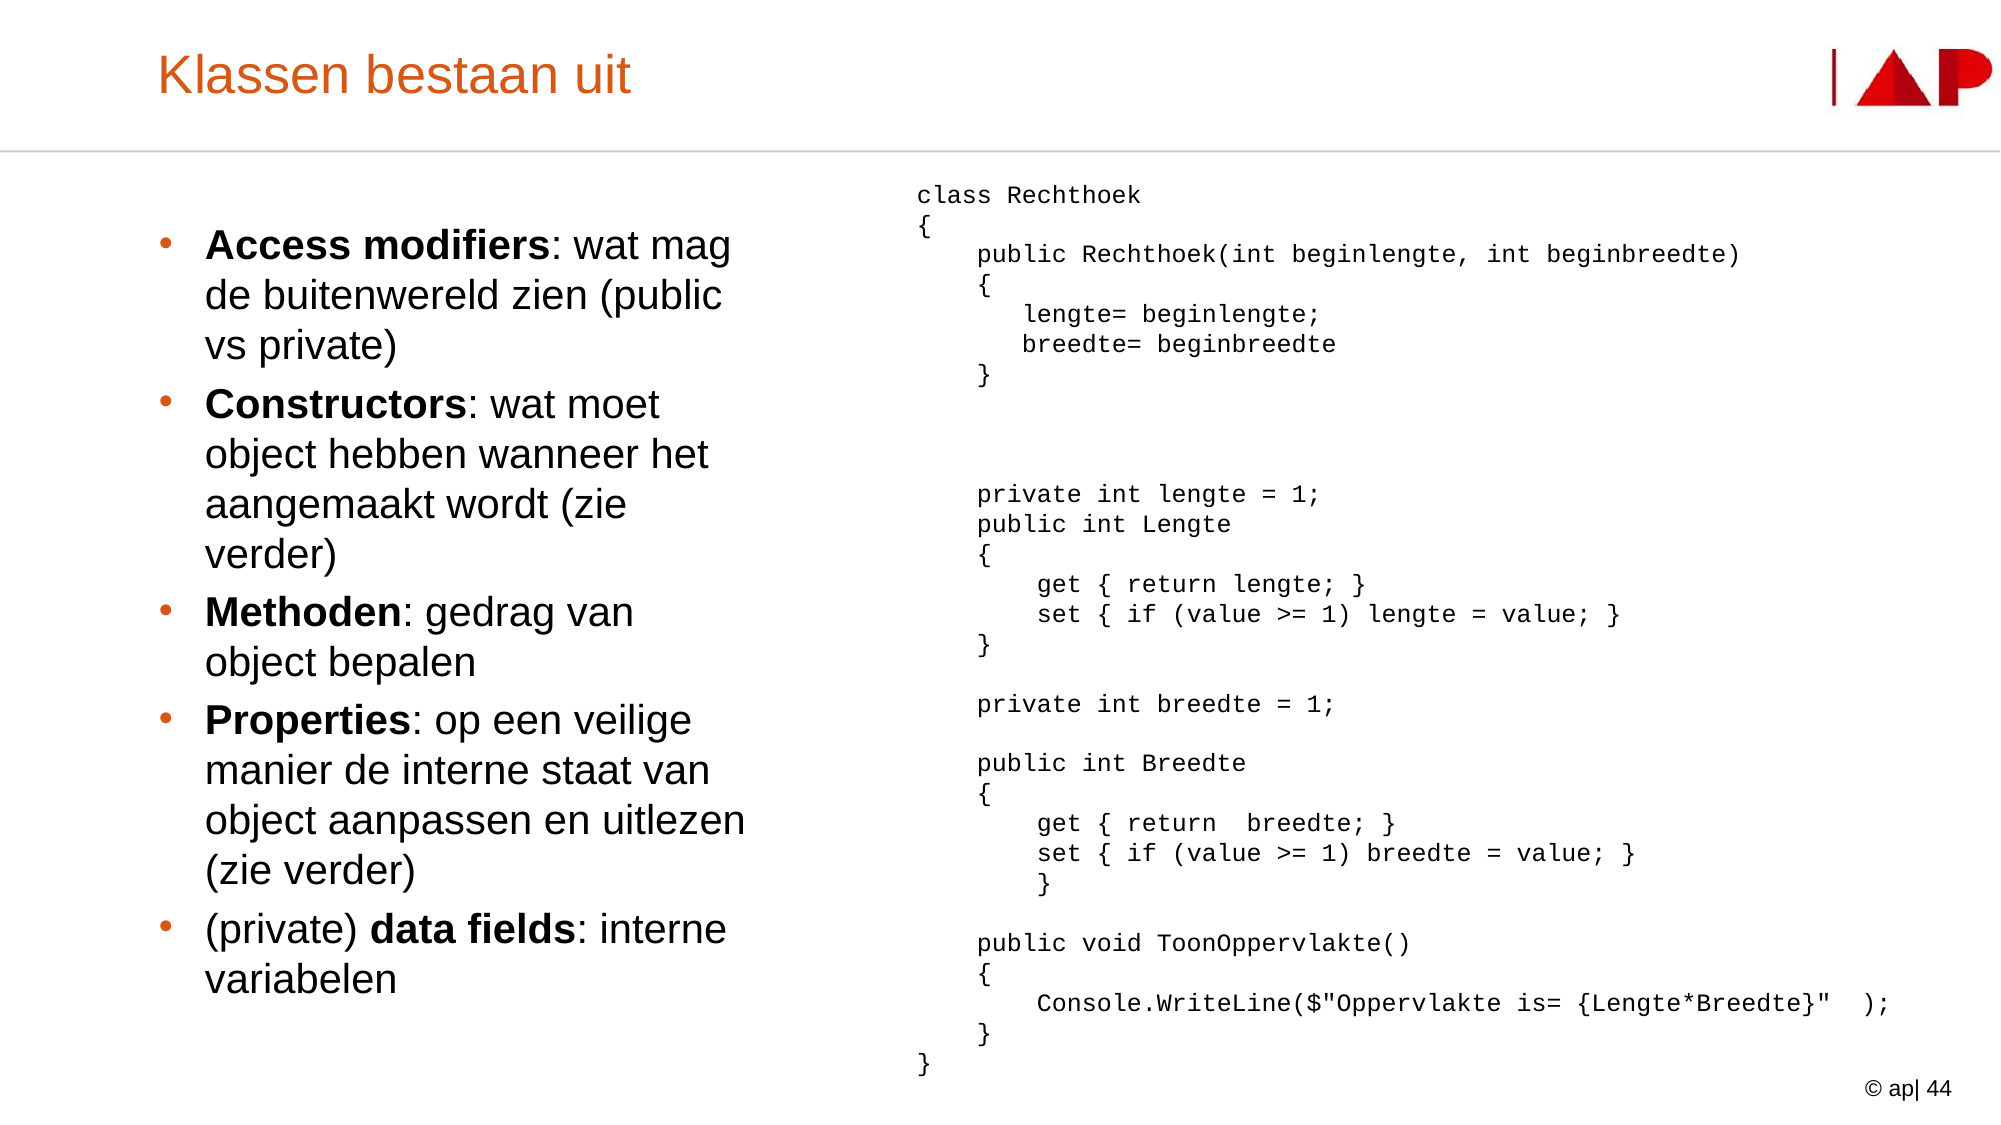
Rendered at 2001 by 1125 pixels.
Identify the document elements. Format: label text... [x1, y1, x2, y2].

list Access modifiers: wat mag de buitenwereld zien (public vs private) Constructors: wat moet object hebben wanneer het aangemaakt wordt (zie verder) Methoden: gedrag van object bepalen Properties: op een veilige manier de interne staat van object aanpassen en uitlezen (zie verder) (private) data fields: interne variabelen [157, 217, 758, 1023]
title Klassen bestaan uit [157, 0, 1843, 152]
text_box class Rechthoek { public Rechthoek(int beginlengte, int beginbreedte) { lengte= beginlengte; breedte= beginbreedte } private int lengte = 1; public int Lengte { get { return lengte; } set { if (value >= 1) lengte = value; } } private int breedte = 1; public int Breedte { get { return breedte; } set { if (value >= 1) breedte = value; } } public void ToonOppervlakte() { Console.WriteLine($"Oppervlakte is= {Lengte*Breedte}" ); } } [902, 170, 1982, 1084]
picture [1843, 10, 2000, 142]
slide_number © ap| 44 [1425, 1084, 1953, 1113]
